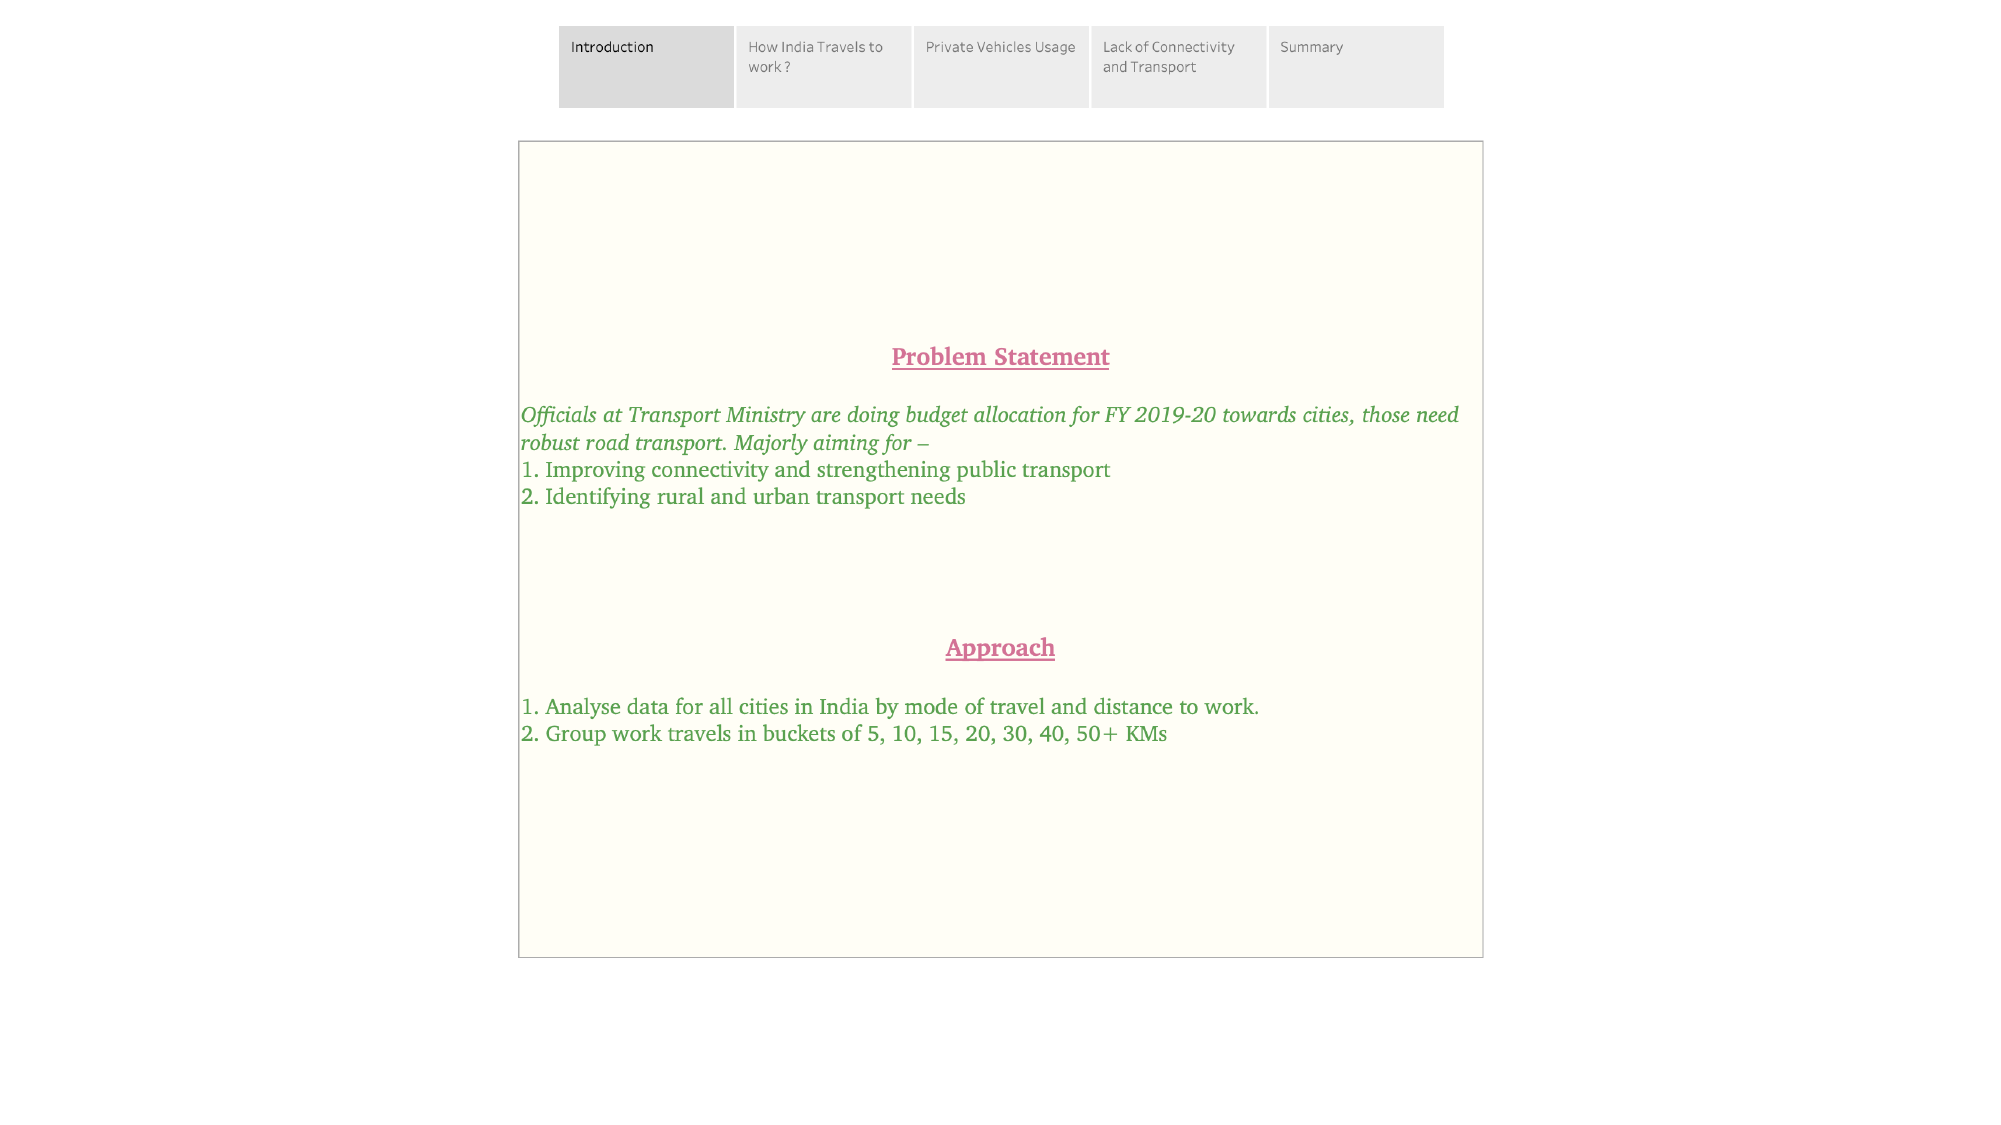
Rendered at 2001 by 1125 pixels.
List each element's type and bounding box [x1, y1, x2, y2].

picture [407, 0, 1593, 1125]
